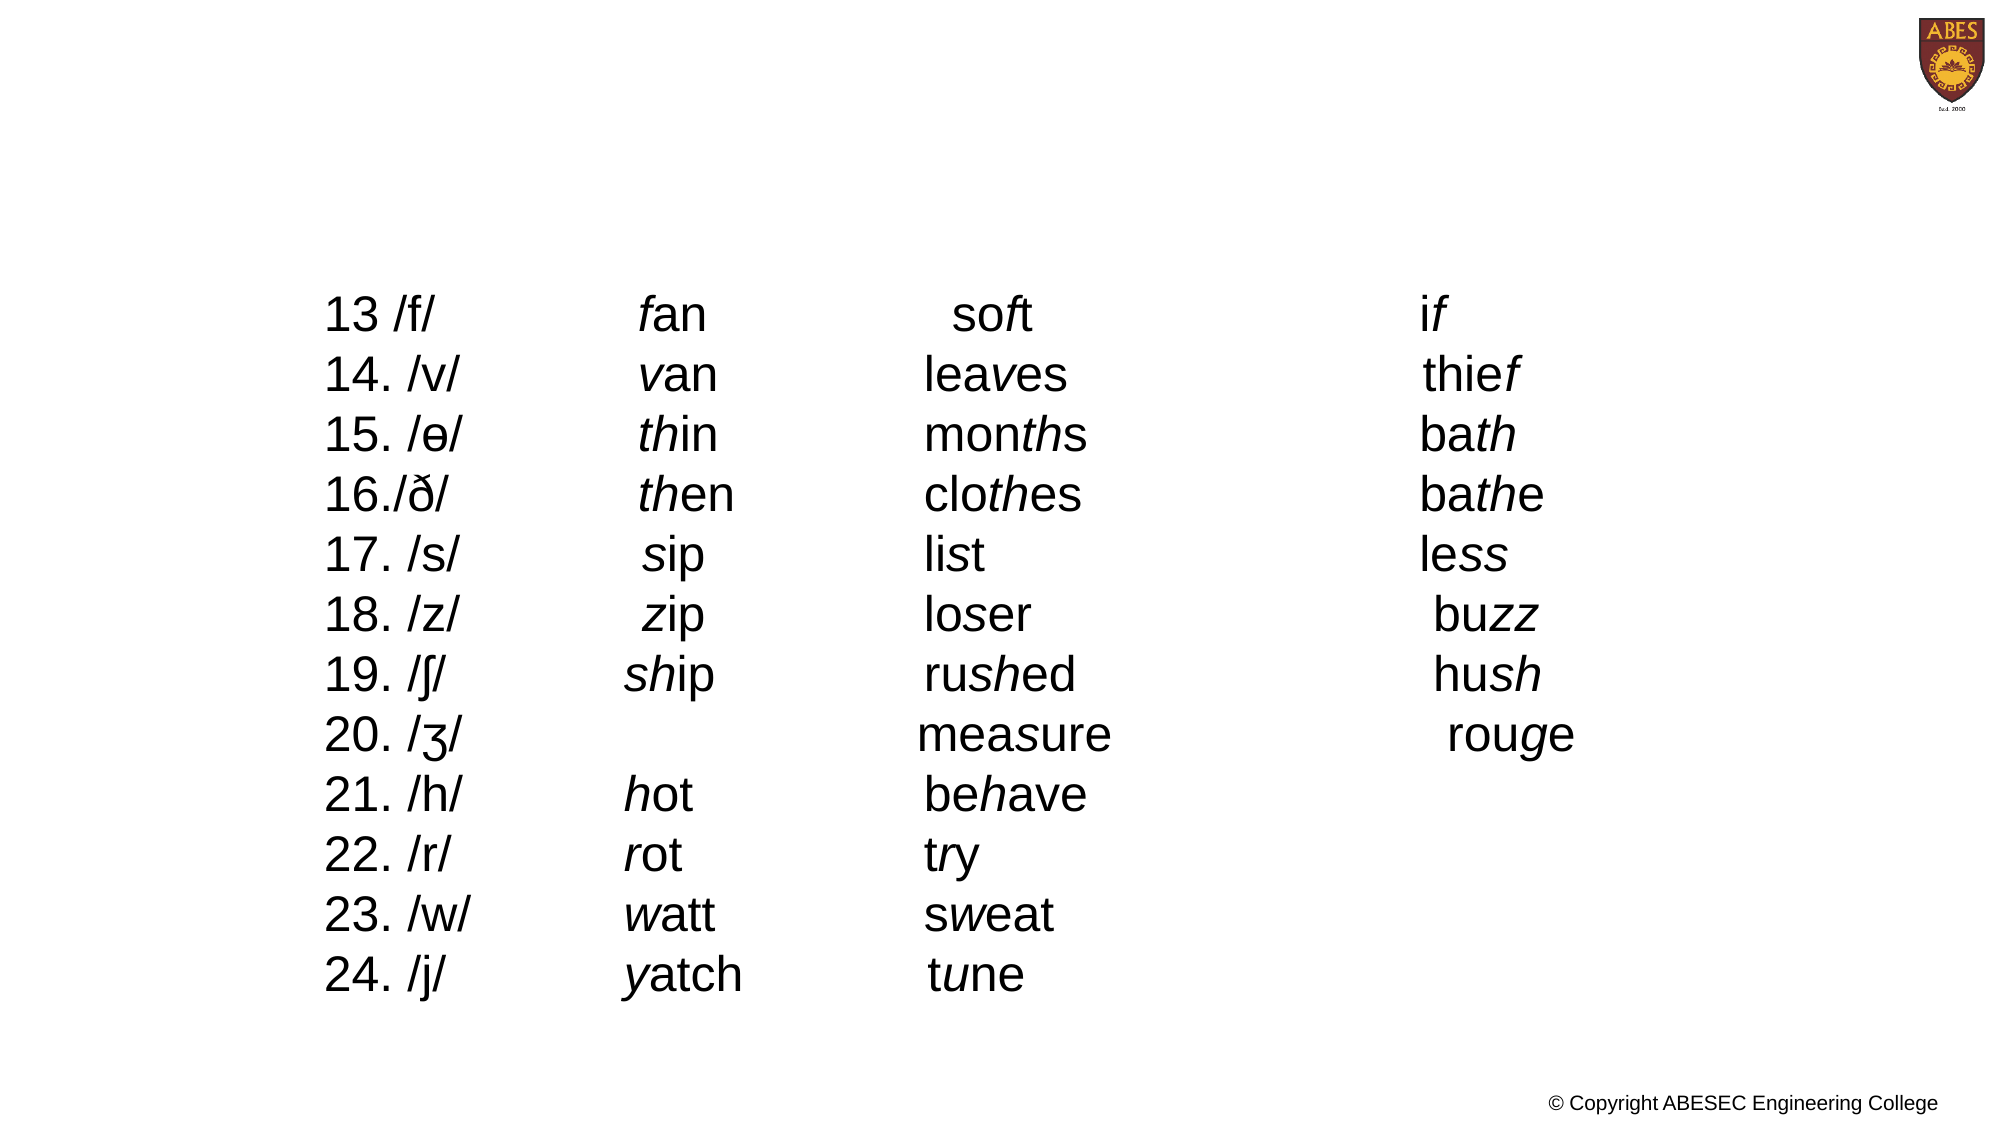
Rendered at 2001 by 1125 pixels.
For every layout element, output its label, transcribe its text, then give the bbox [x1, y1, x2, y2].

picture [1918, 16, 1985, 111]
text_box 13 /f/ fan soft if 14. /v/ van leaves thief 15. /ɵ/ thin months bath 16./ð/ then clothes bathe 17. /s/ sip list less 18. /z/ zip loser buzz 19. /ʃ/ ship rushed hush 20. /ʒ/ measure rouge 21. /h/ hot behave 22. /r/ rot try 23. /w/ watt sweat 24. /j/ yatch tune [309, 274, 1761, 1070]
